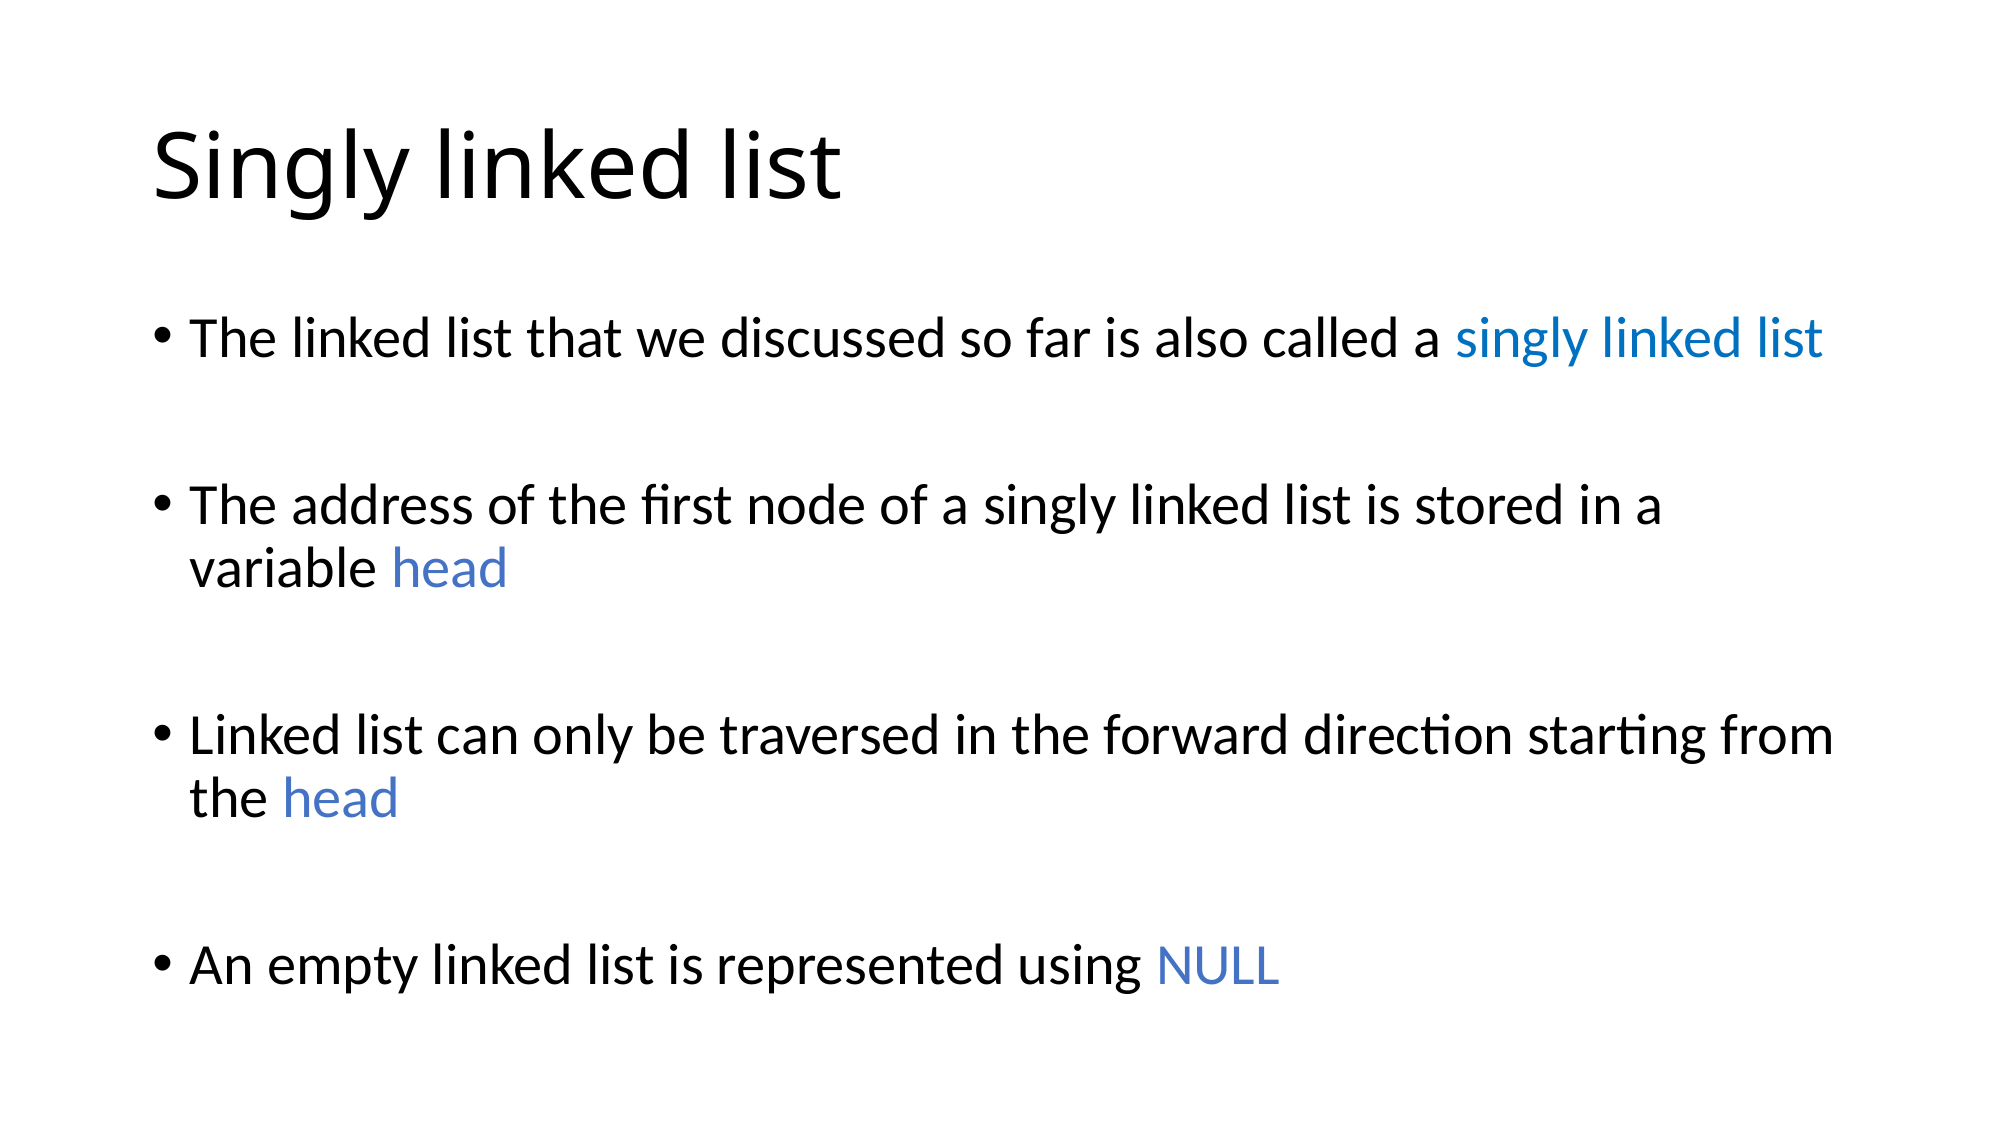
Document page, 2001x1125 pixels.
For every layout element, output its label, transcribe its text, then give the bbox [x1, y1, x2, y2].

list The linked list that we discussed so far is also called a singly linked list The address of the first node of a singly linked list is stored in a variable head Linked list can only be traversed in the forward direction starting from the head An empty linked list is represented using NULL [137, 299, 1863, 1014]
title Singly linked list [137, 59, 1863, 278]
